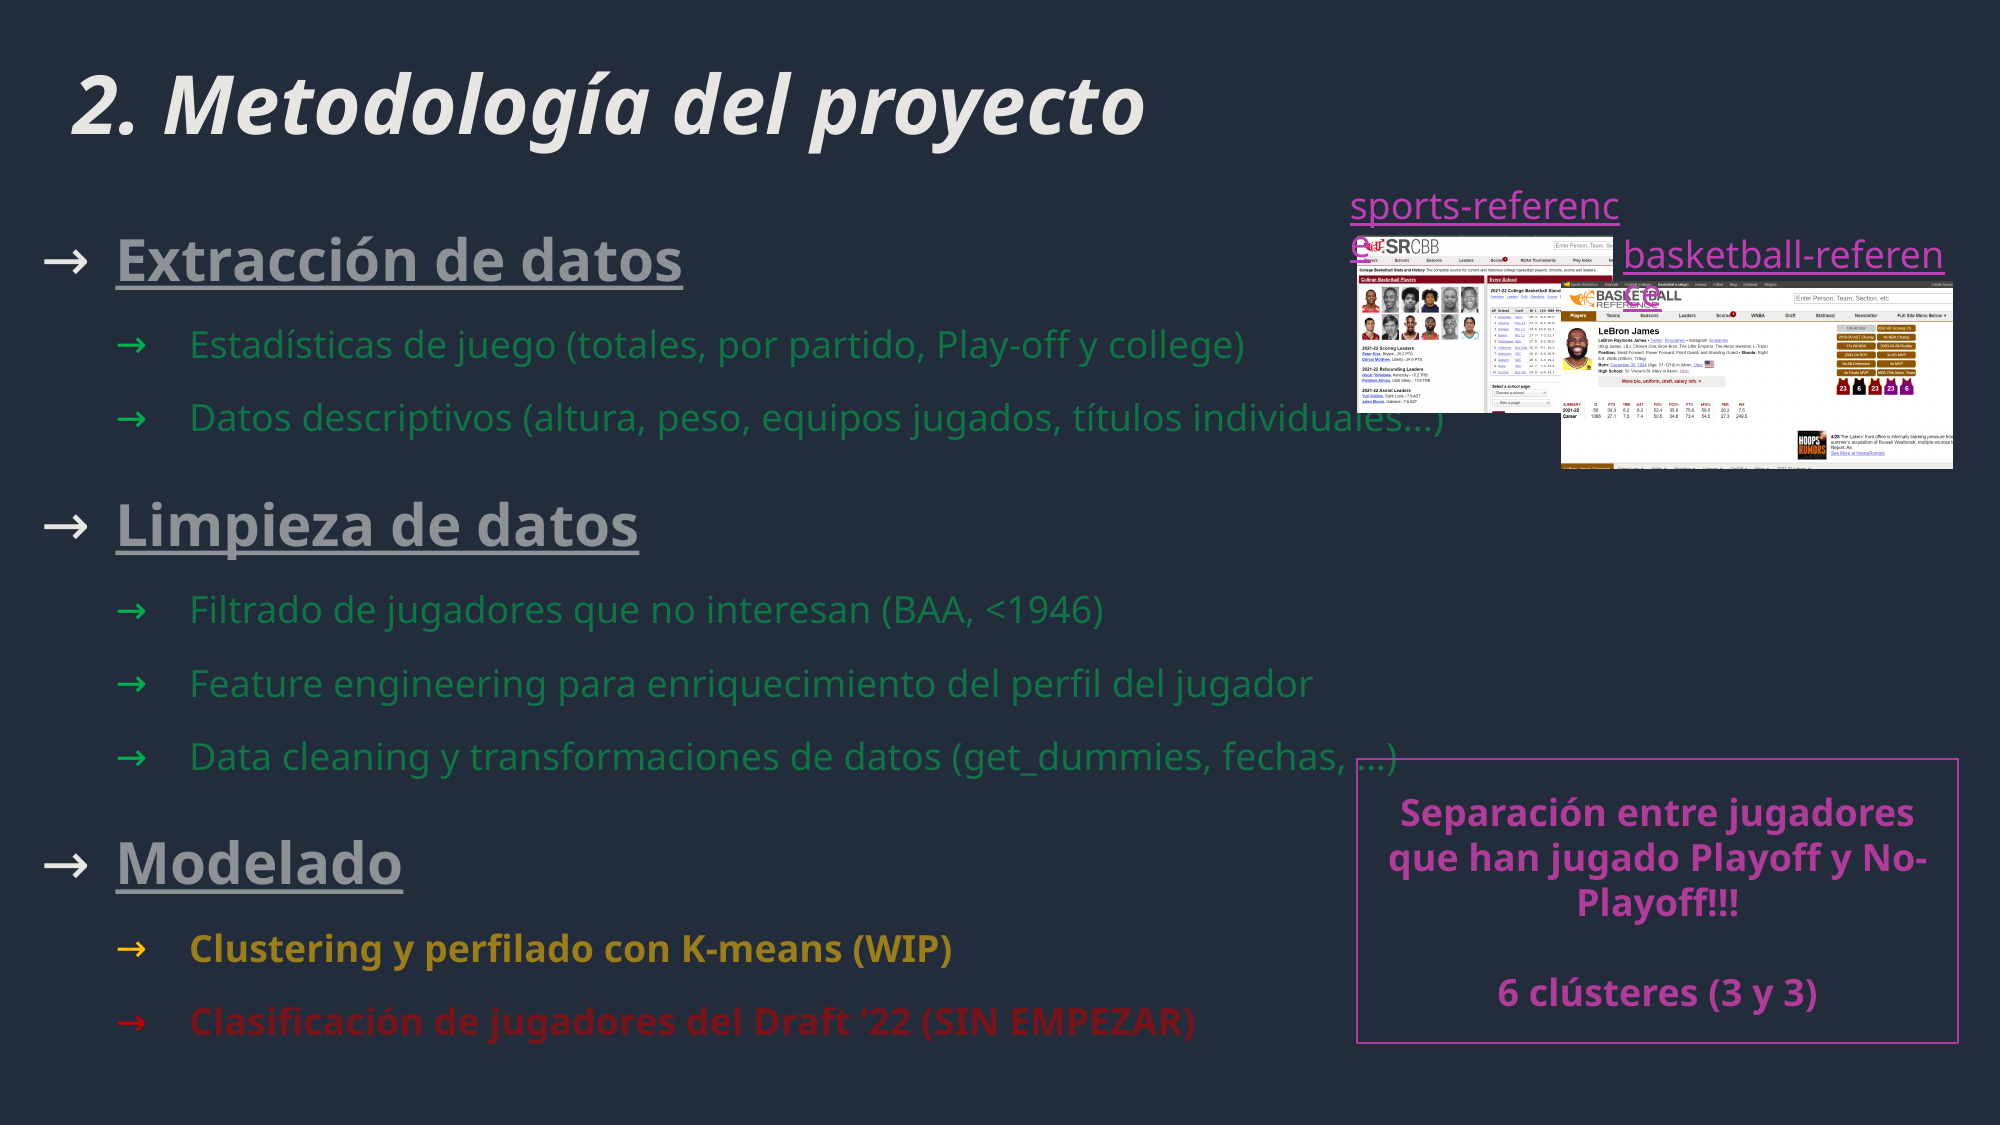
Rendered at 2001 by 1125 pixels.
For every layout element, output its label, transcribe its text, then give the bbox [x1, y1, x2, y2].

text_box sports-reference [1335, 174, 1636, 241]
title 2. Metodología del proyecto [73, 63, 1928, 223]
picture [1357, 235, 1953, 469]
text_box Separación entre jugadores que han jugado Playoff y No-Playoff!!! 6 clústeres (3 y 3) [1356, 758, 1959, 1044]
text_box basketball-reference [1608, 223, 1969, 290]
list Extracción de datos Estadísticas de juego (totales, por partido, Play-off y college) Datos descriptivos (altura, peso, equipos jugados, títulos individuales...) Limpieza de datos Filtrado de jugadores que no interesan (BAA, <1946) Feature engineering para enriquecimiento del perfil del jugador Data cleaning y transformaciones de datos (get_dummies, fechas, …) Modelado Clustering y perfilado con K-means (WIP) Clasificación de jugadores del Draft ‘22 (SIN EMPEZAR) [41, 194, 1862, 1062]
